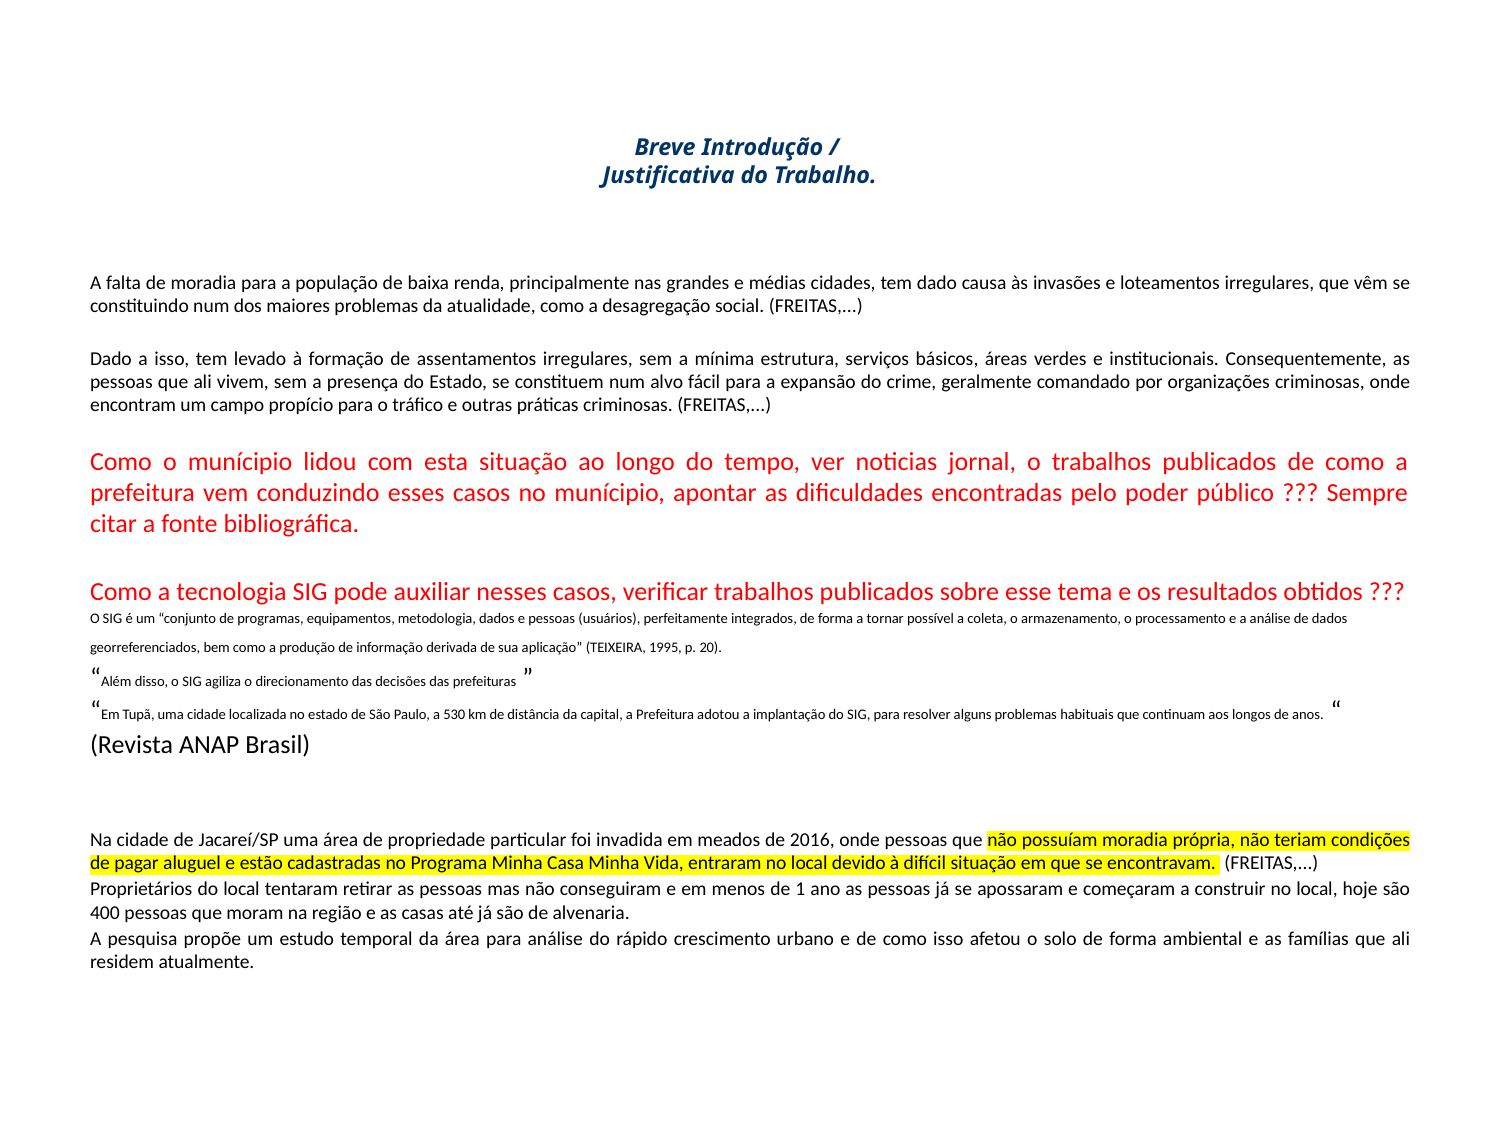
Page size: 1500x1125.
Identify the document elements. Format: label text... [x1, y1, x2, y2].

title Breve Introdução / Justificativa do Trabalho. [64, 95, 1415, 226]
list A falta de moradia para a população de baixa renda, principalmente nas grandes e médias cidades, tem dado causa às invasões e loteamentos irregulares, que vêm se constituindo num dos maiores problemas da atualidade, como a desagregação social. (FREITAS,...) Dado a isso, tem levado à formação de assentamentos irregulares, sem a mínima estrutura, serviços básicos, áreas verdes e institucionais. Consequentemente, as pessoas que ali vivem, sem a presença do Estado, se constituem num alvo fácil para a expansão do crime, geralmente comandado por organizações criminosas, onde encontram um campo propício para o tráfico e outras práticas criminosas. (FREITAS,...) Como o munícipio lidou com esta situação ao longo do tempo, ver noticias jornal, o trabalhos publicados de como a prefeitura vem conduzindo esses casos no munícipio, apontar as dificuldades encontradas pelo poder público ??? Sempre citar a fonte bibliográfica. Como a tecnologia SIG pode auxiliar nesses casos, verificar trabalhos publicados sobre esse tema e os resultados obtidos ??? O SIG é um “conjunto de programas, equipamentos, metodologia, dados e pessoas (usuários), perfeitamente integrados, de forma a tornar possível a coleta, o armazenamento, o processamento e a análise de dados georreferenciados, bem como a produção de informação derivada de sua aplicação” (TEIXEIRA, 1995, p. 20). “Além disso, o SIG agiliza o direcionamento das decisões das prefeituras ” “Em Tupã, uma cidade localizada no estado de São Paulo, a 530 km de distância da capital, a Prefeitura adotou a implantação do SIG, para resolver alguns problemas habituais que continuam aos longos de anos. “ (Revista ANAP Brasil) Na cidade de Jacareí/SP uma área de propriedade particular foi invadida em meados de 2016, onde pessoas que não possuíam moradia própria, não teriam condições de pagar aluguel e estão cadastradas no Programa Minha Casa Minha Vida, entraram no local devido à difícil situação em que se encontravam. (FREITAS,...) Proprietários do local tentaram retirar as pessoas mas não conseguiram e em menos de 1 ano as pessoas já se apossaram e começaram a construir no local, hoje são 400 pessoas que moram na região e as casas até já são de alvenaria. A pesquisa propõe um estudo temporal da área para análise do rápido crescimento urbano e de como isso afetou o solo de forma ambiental e as famílias que ali residem atualmente. [75, 262, 1425, 1005]
